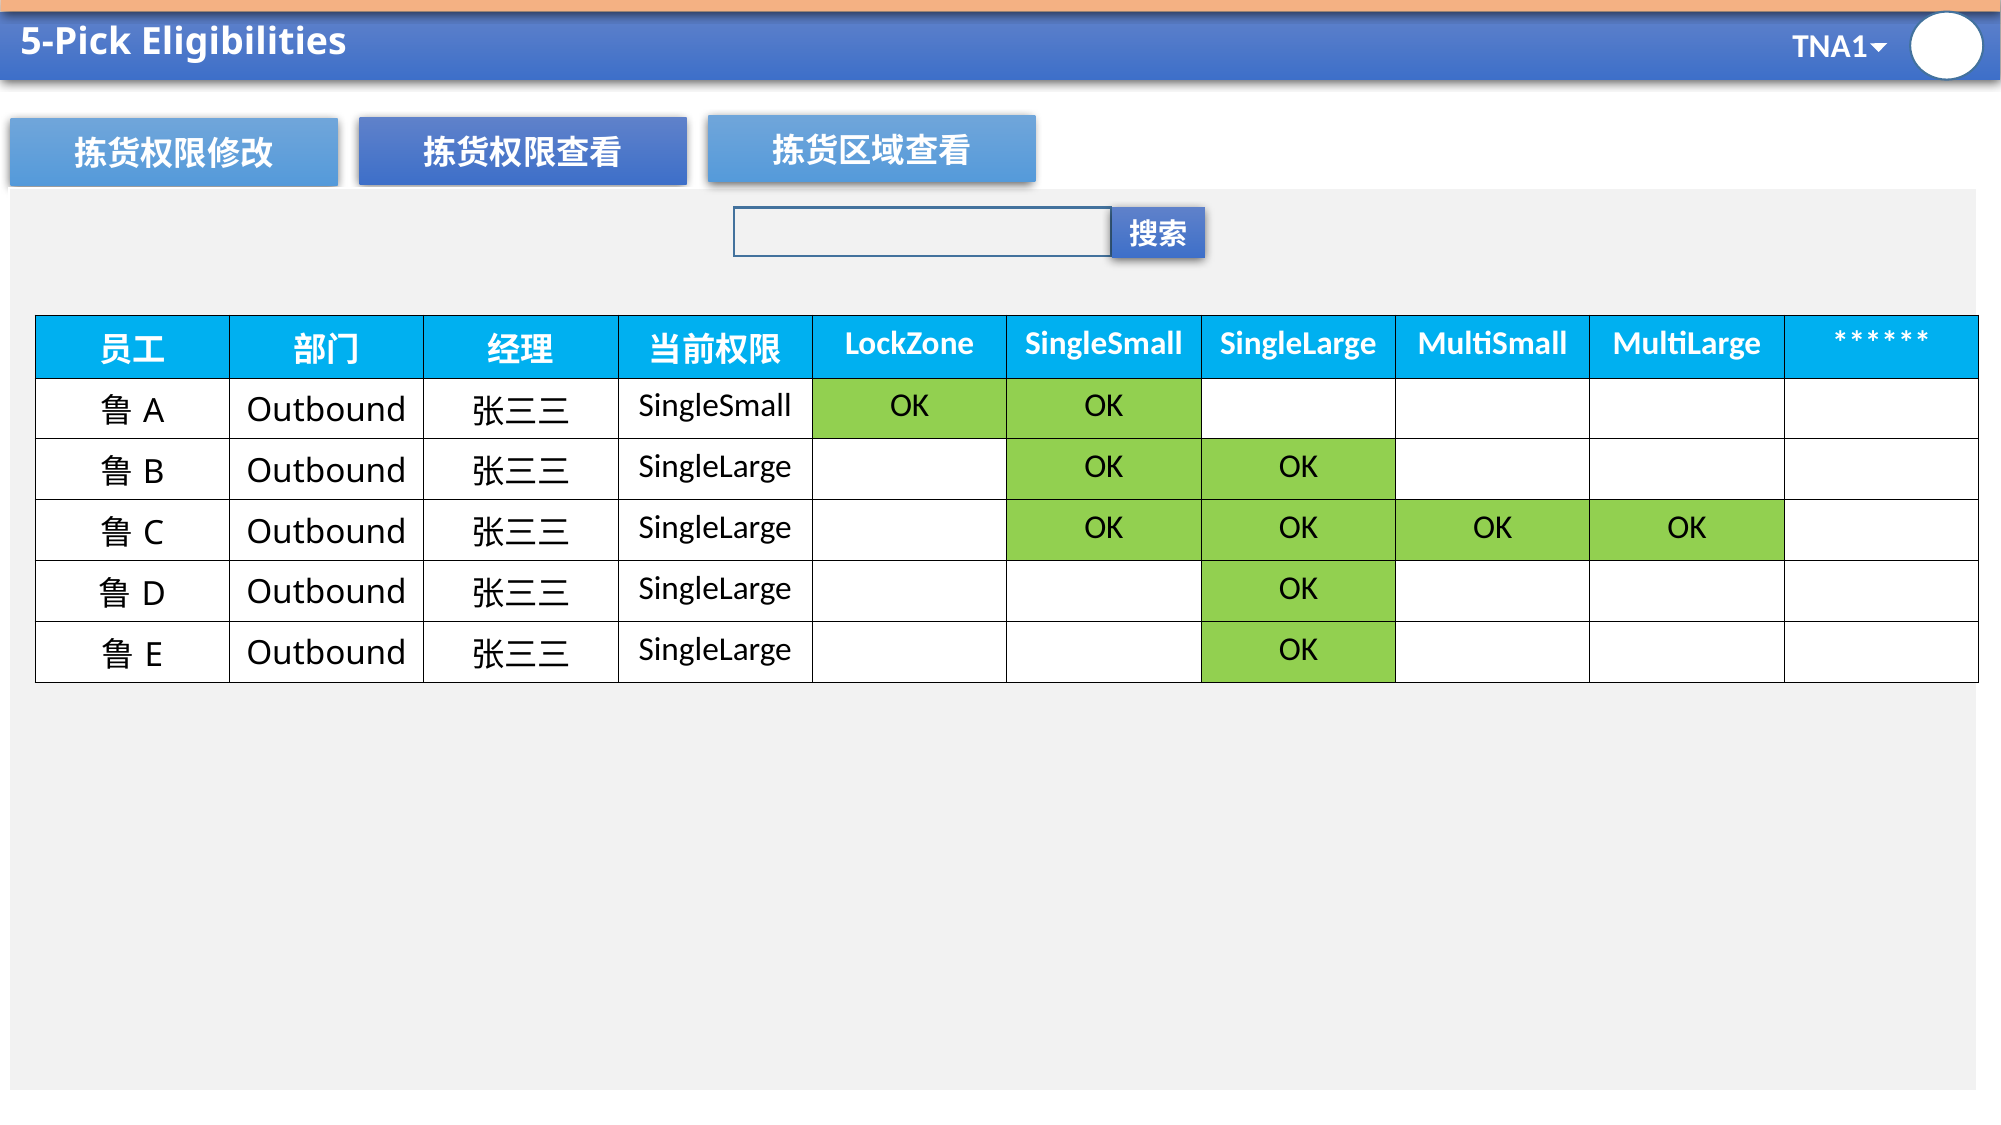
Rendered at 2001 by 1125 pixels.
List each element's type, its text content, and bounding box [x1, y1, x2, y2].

table_header SingleSmall [1007, 316, 1201, 378]
table_cell SingleLarge [619, 500, 812, 560]
table_cell SingleLarge [619, 439, 812, 499]
text_box 拣货权限修改 [10, 118, 338, 186]
table_cell SingleSmall [619, 379, 812, 438]
table_cell OK [1007, 439, 1201, 499]
table_cell 张三三 [424, 622, 618, 682]
table_cell [1007, 622, 1201, 682]
table_cell Outbound [230, 561, 423, 621]
table_cell OK [1202, 561, 1395, 621]
table_cell [1785, 622, 1978, 682]
table_cell [1590, 561, 1784, 621]
table_cell [1785, 379, 1978, 438]
table_cell 张三三 [424, 439, 618, 499]
table_cell OK [1202, 622, 1395, 682]
table_cell OK [1007, 500, 1201, 560]
table_cell [1785, 439, 1978, 499]
table_cell OK [1202, 439, 1395, 499]
table_cell OK [1396, 500, 1589, 560]
table_header 当前权限 [619, 316, 812, 378]
table_cell [813, 561, 1006, 621]
table_header LockZone [813, 316, 1006, 378]
table_cell 鲁B [36, 439, 229, 499]
table_cell OK [1590, 500, 1784, 560]
table_cell Outbound [230, 379, 423, 438]
table_cell Outbound [230, 500, 423, 560]
table_header SingleLarge [1202, 316, 1395, 378]
table_cell 鲁C [36, 500, 229, 560]
table_header 经理 [424, 316, 618, 378]
table_cell [1396, 622, 1589, 682]
table_header MultiSmall [1396, 316, 1589, 378]
text_box 拣货权限查看 [359, 117, 687, 185]
table_header 员工 [36, 316, 229, 378]
table_cell [1785, 500, 1978, 560]
table_header ****** [1785, 316, 1978, 378]
table_cell [813, 500, 1006, 560]
table_cell 张三三 [424, 500, 618, 560]
table_cell SingleLarge [619, 622, 812, 682]
table_cell OK [1007, 379, 1201, 438]
table_cell [1785, 561, 1978, 621]
table_cell OK [1202, 500, 1395, 560]
table_cell [813, 439, 1006, 499]
text_box 搜索 [1112, 207, 1205, 258]
table_cell 鲁D [36, 561, 229, 621]
table_cell [1396, 379, 1589, 438]
text_box 拣货区域查看 [708, 115, 1036, 182]
table_cell Outbound [230, 439, 423, 499]
table_cell [813, 622, 1006, 682]
text_box [733, 206, 1107, 257]
table_cell 张三三 [424, 379, 618, 438]
table_cell OK [813, 379, 1006, 438]
table_cell [1396, 439, 1589, 499]
table_header MultiLarge [1590, 316, 1784, 378]
table_cell [1590, 622, 1784, 682]
table_cell [1590, 439, 1784, 499]
table_cell 鲁E [36, 622, 229, 682]
table_cell 张三三 [424, 561, 618, 621]
title 5-Pick Eligibilities [5, 11, 1731, 74]
table_cell [1590, 379, 1784, 438]
table_cell SingleLarge [619, 561, 812, 621]
table_header 部门 [230, 316, 423, 378]
table_cell Outbound [230, 622, 423, 682]
table_cell [1396, 561, 1589, 621]
table_cell [1202, 379, 1395, 438]
table_cell 鲁A [36, 379, 229, 438]
text_box [8, 187, 1978, 1093]
table_cell [1007, 561, 1201, 621]
